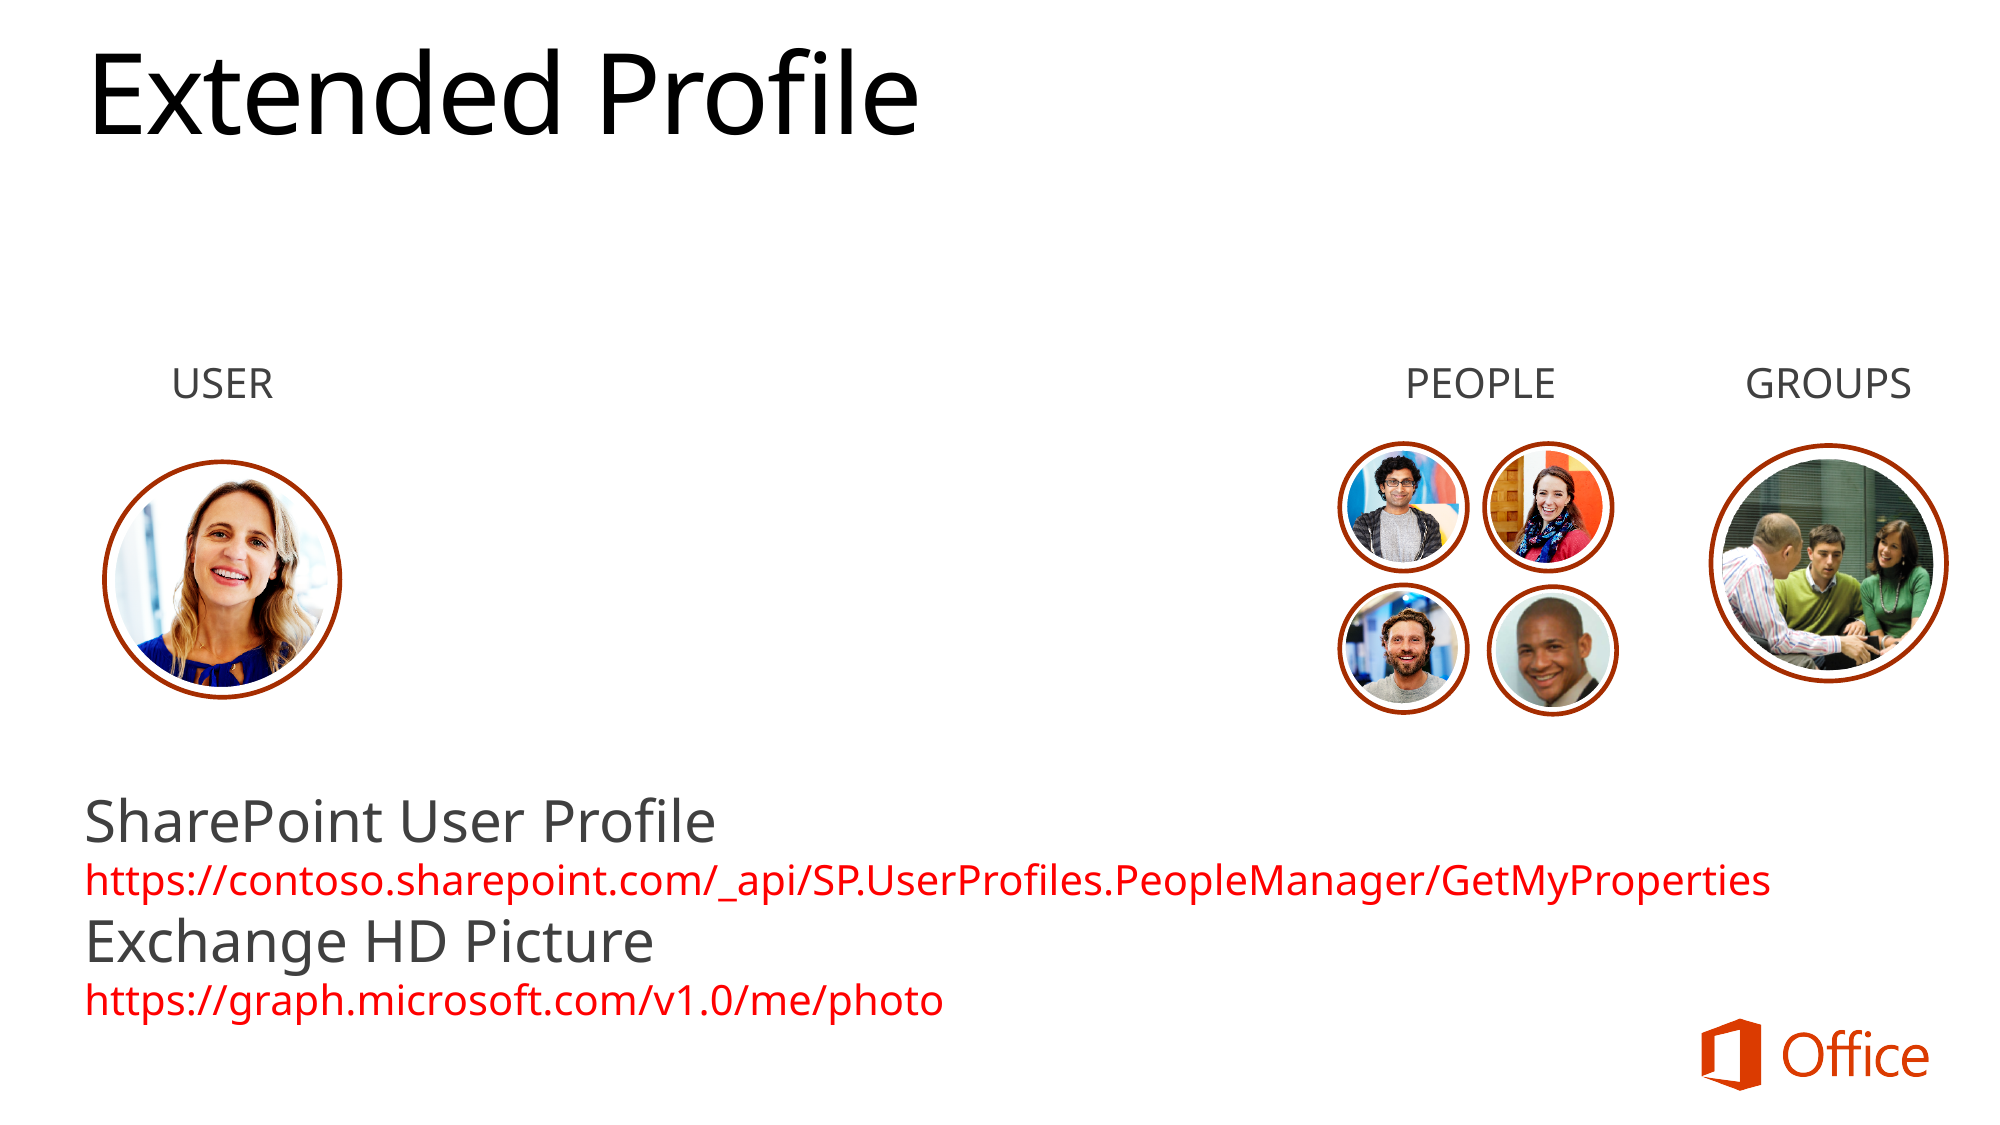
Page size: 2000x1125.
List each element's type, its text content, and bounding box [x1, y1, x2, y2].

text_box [104, 412, 341, 749]
text_box PEOPLE [1302, 340, 1650, 399]
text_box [1314, 584, 1493, 713]
text_box SharePoint User Profile https://contoso.sharepoint.com/_api/SP.UserProfiles.PeopleManager/GetMyProperties Exchange HD Picture https://graph.microsoft.com/v1.0/me/photo [54, 776, 1787, 1082]
text_box USER [44, 340, 400, 399]
text_box GROUPS [1650, 340, 2000, 399]
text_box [1710, 396, 1947, 733]
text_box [1459, 443, 1638, 572]
picture [1670, 987, 1960, 1122]
title Extended Profile [85, 37, 1914, 161]
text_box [1339, 419, 1468, 584]
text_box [1464, 586, 1642, 715]
